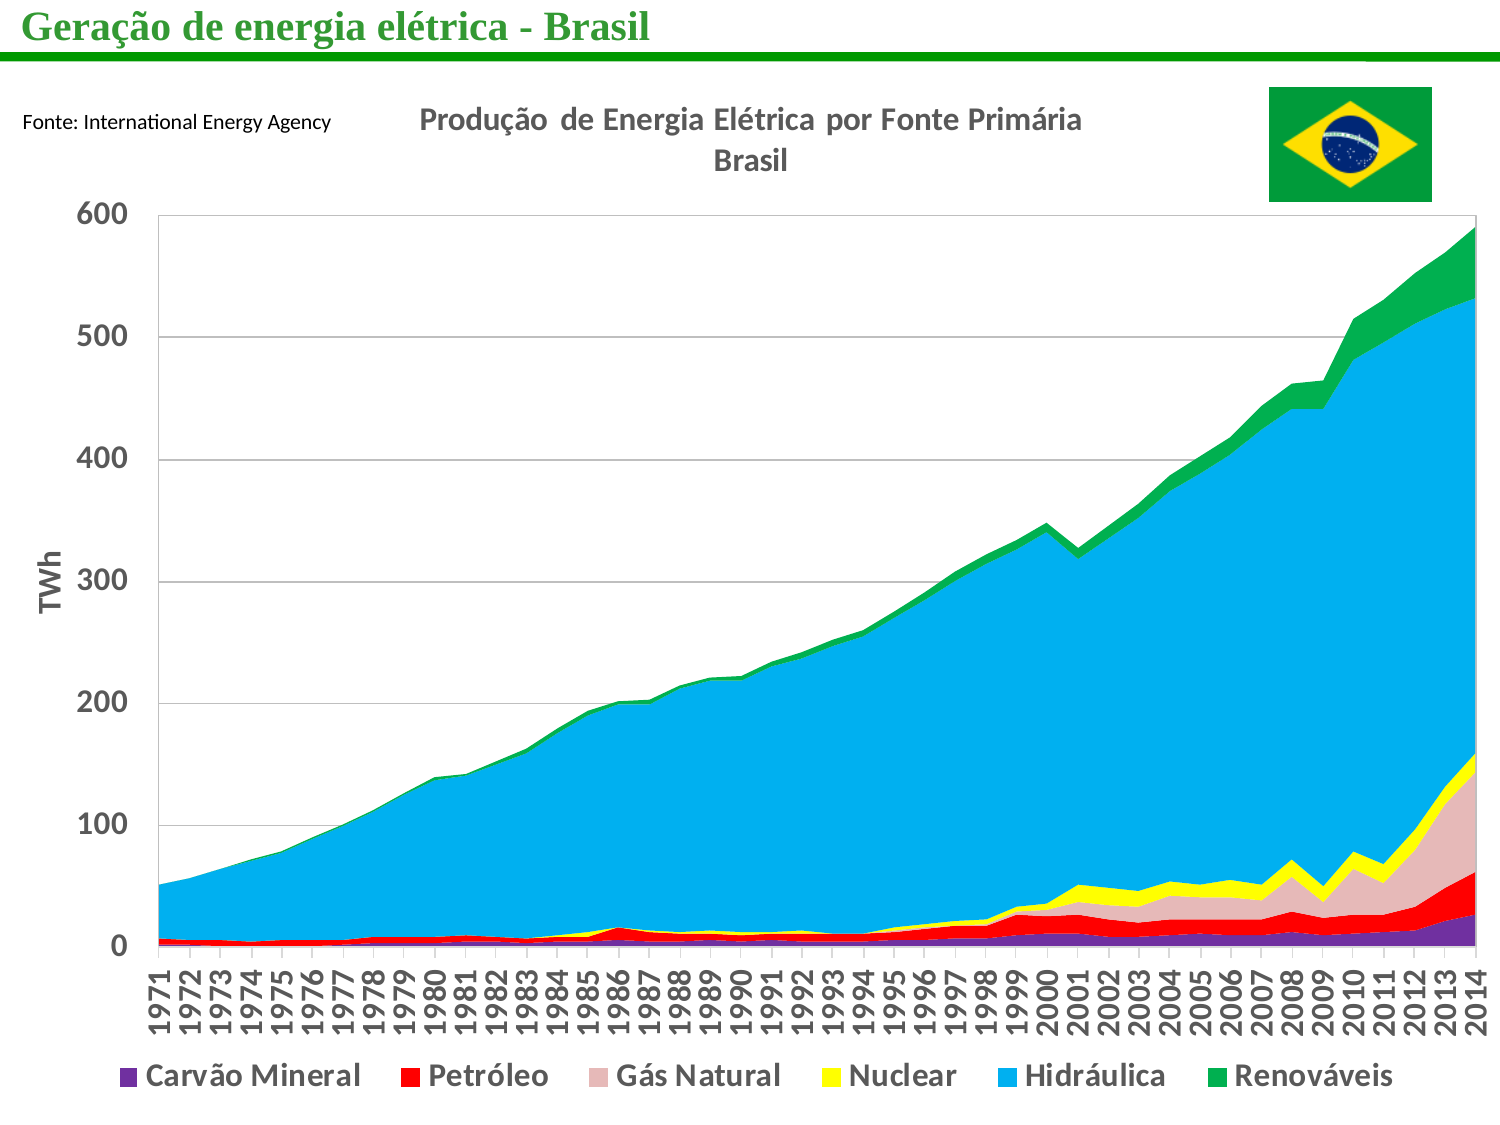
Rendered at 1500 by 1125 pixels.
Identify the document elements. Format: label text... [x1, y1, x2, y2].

picture [2, 83, 1498, 1116]
text_box Geração de energia elétrica - Brasil [5, 0, 1481, 56]
